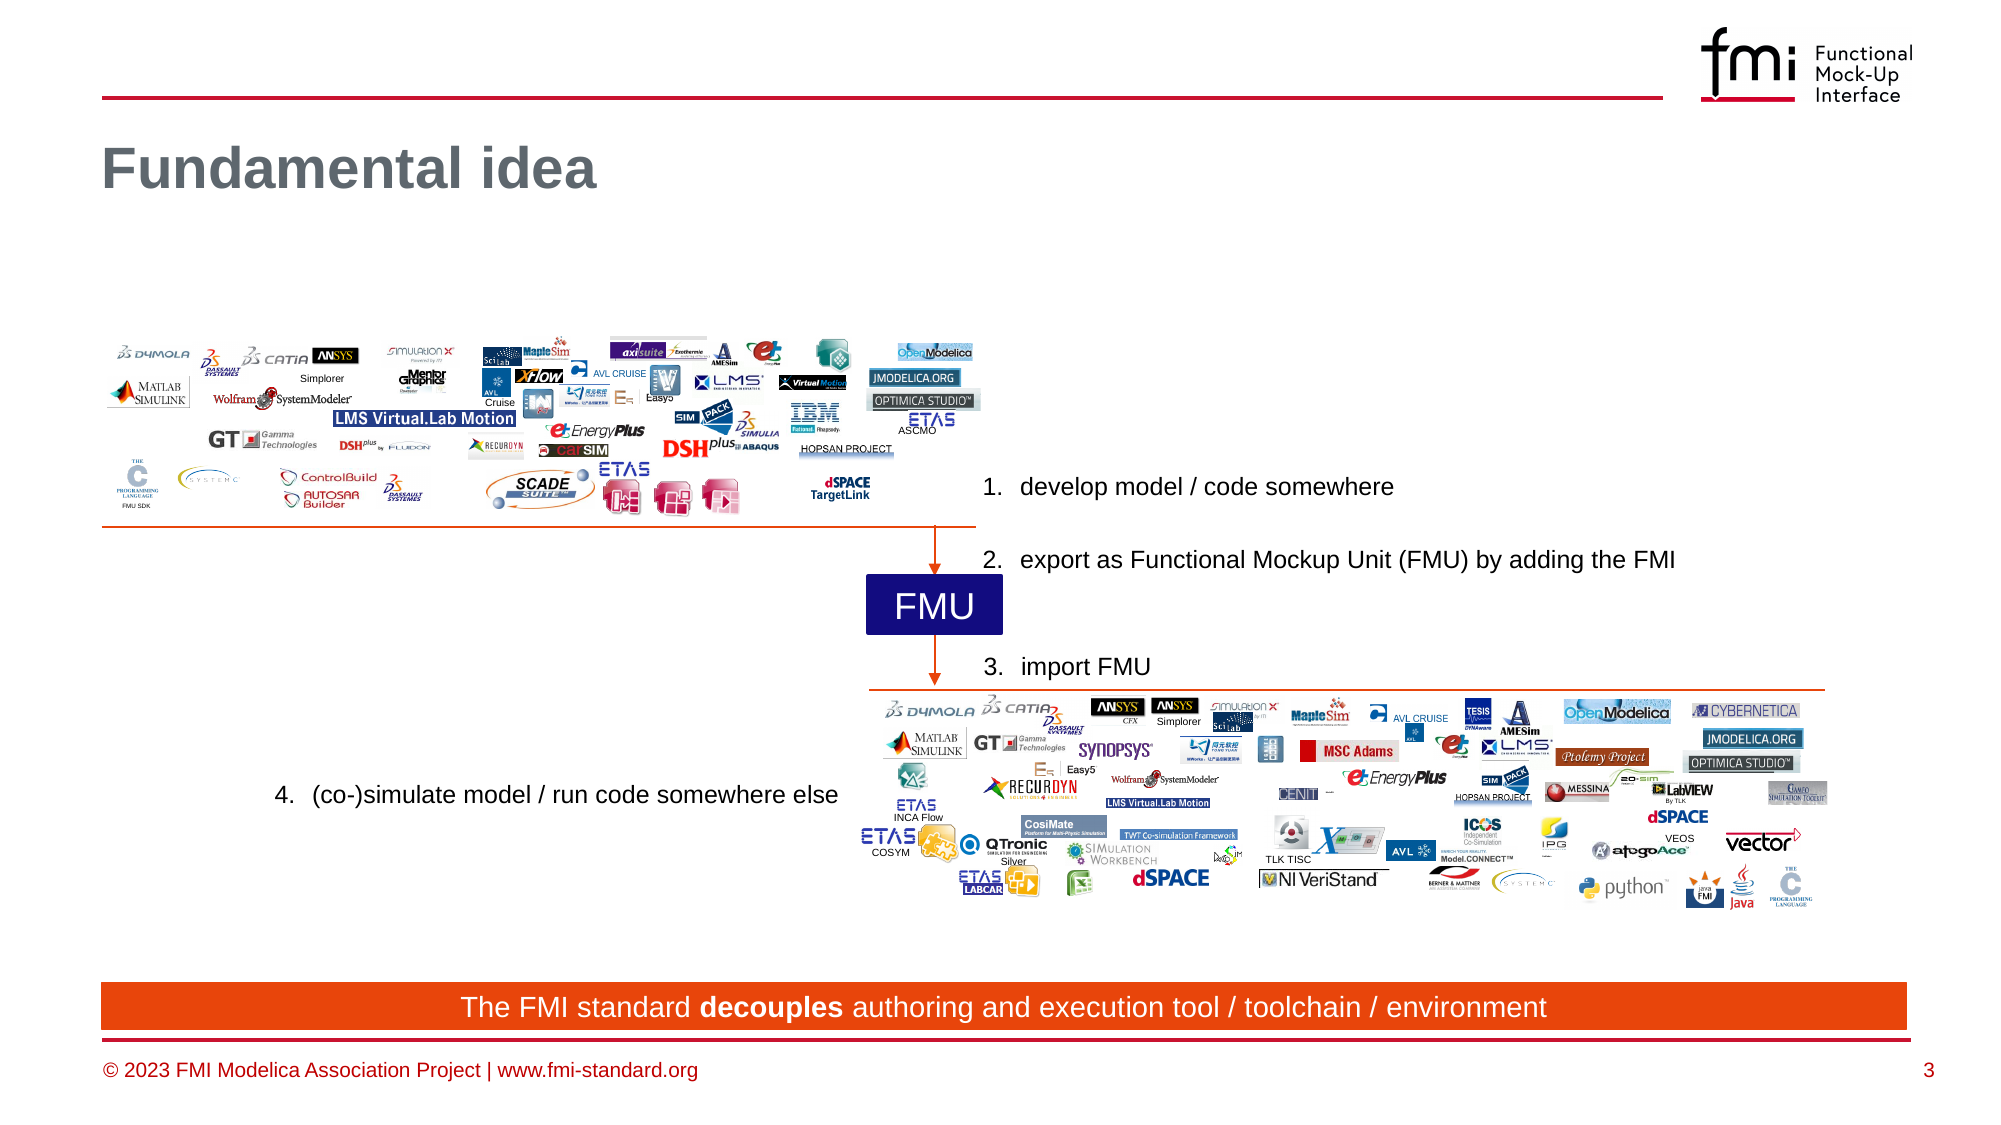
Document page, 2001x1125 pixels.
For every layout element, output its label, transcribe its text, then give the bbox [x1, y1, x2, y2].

text_box export as Functional Mockup Unit (FMU) by adding the FMI [982, 525, 1800, 579]
text_box (co-)simulate model / run code somewhere else [274, 760, 851, 814]
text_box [856, 694, 1830, 915]
title Fundamental idea [101, 115, 1913, 222]
text_box The FMI standard decouples authoring and execution tool / toolchain / environment [101, 982, 1907, 1029]
text_box FMU [868, 576, 1001, 633]
list [108, 239, 1914, 1021]
text_box import FMU [983, 632, 1230, 686]
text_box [107, 336, 981, 520]
text_box develop model / code somewhere [985, 452, 1683, 507]
picture [1701, 27, 1912, 102]
